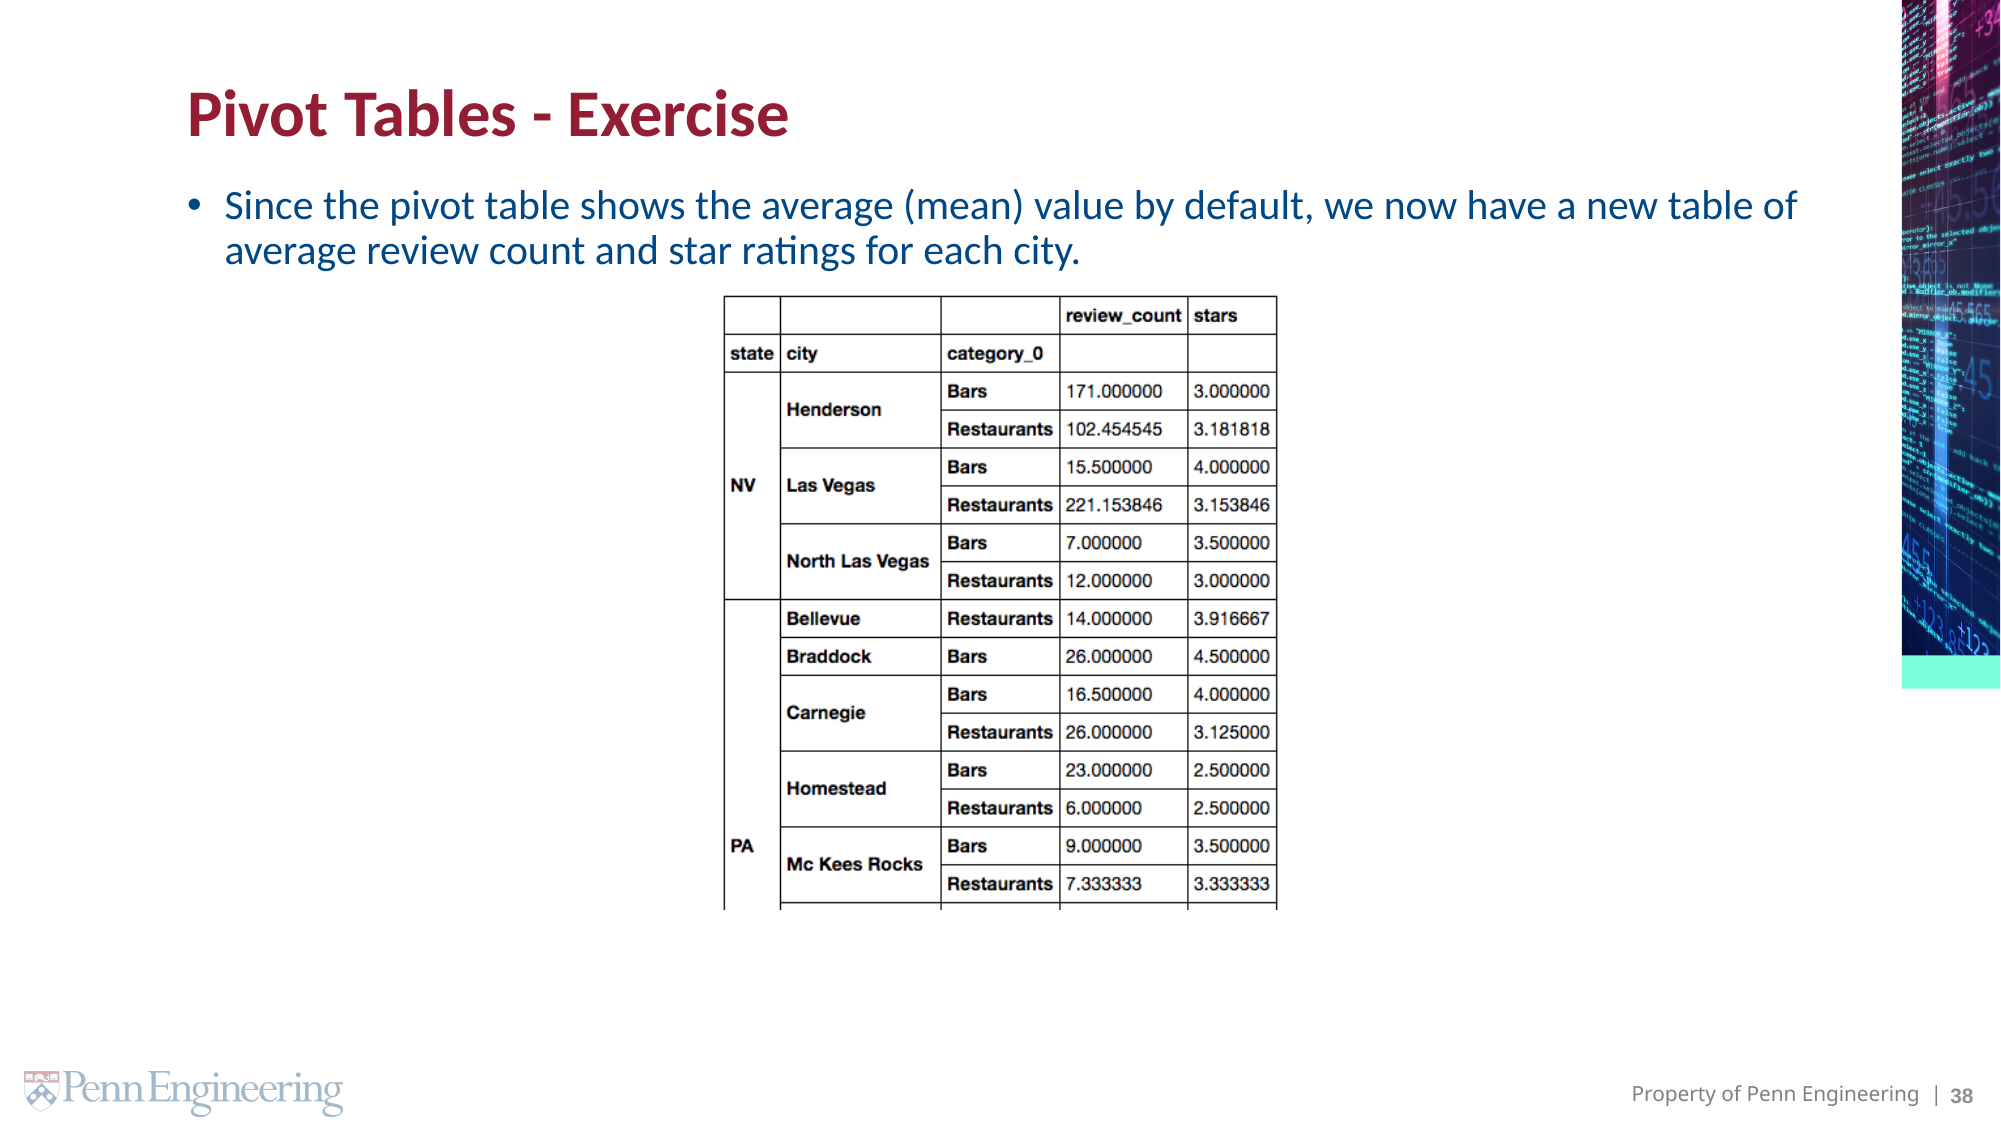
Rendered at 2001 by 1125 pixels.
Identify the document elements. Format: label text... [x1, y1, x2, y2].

title Pivot Tables - Exercise [187, 54, 1871, 176]
slide_number 38 [1935, 1065, 2000, 1125]
picture [716, 292, 1284, 910]
picture [1901, 0, 2001, 655]
list Since the pivot table shows the average (mean) value by default, we now have a new table of average review count and star ratings for each city. [187, 184, 1871, 868]
